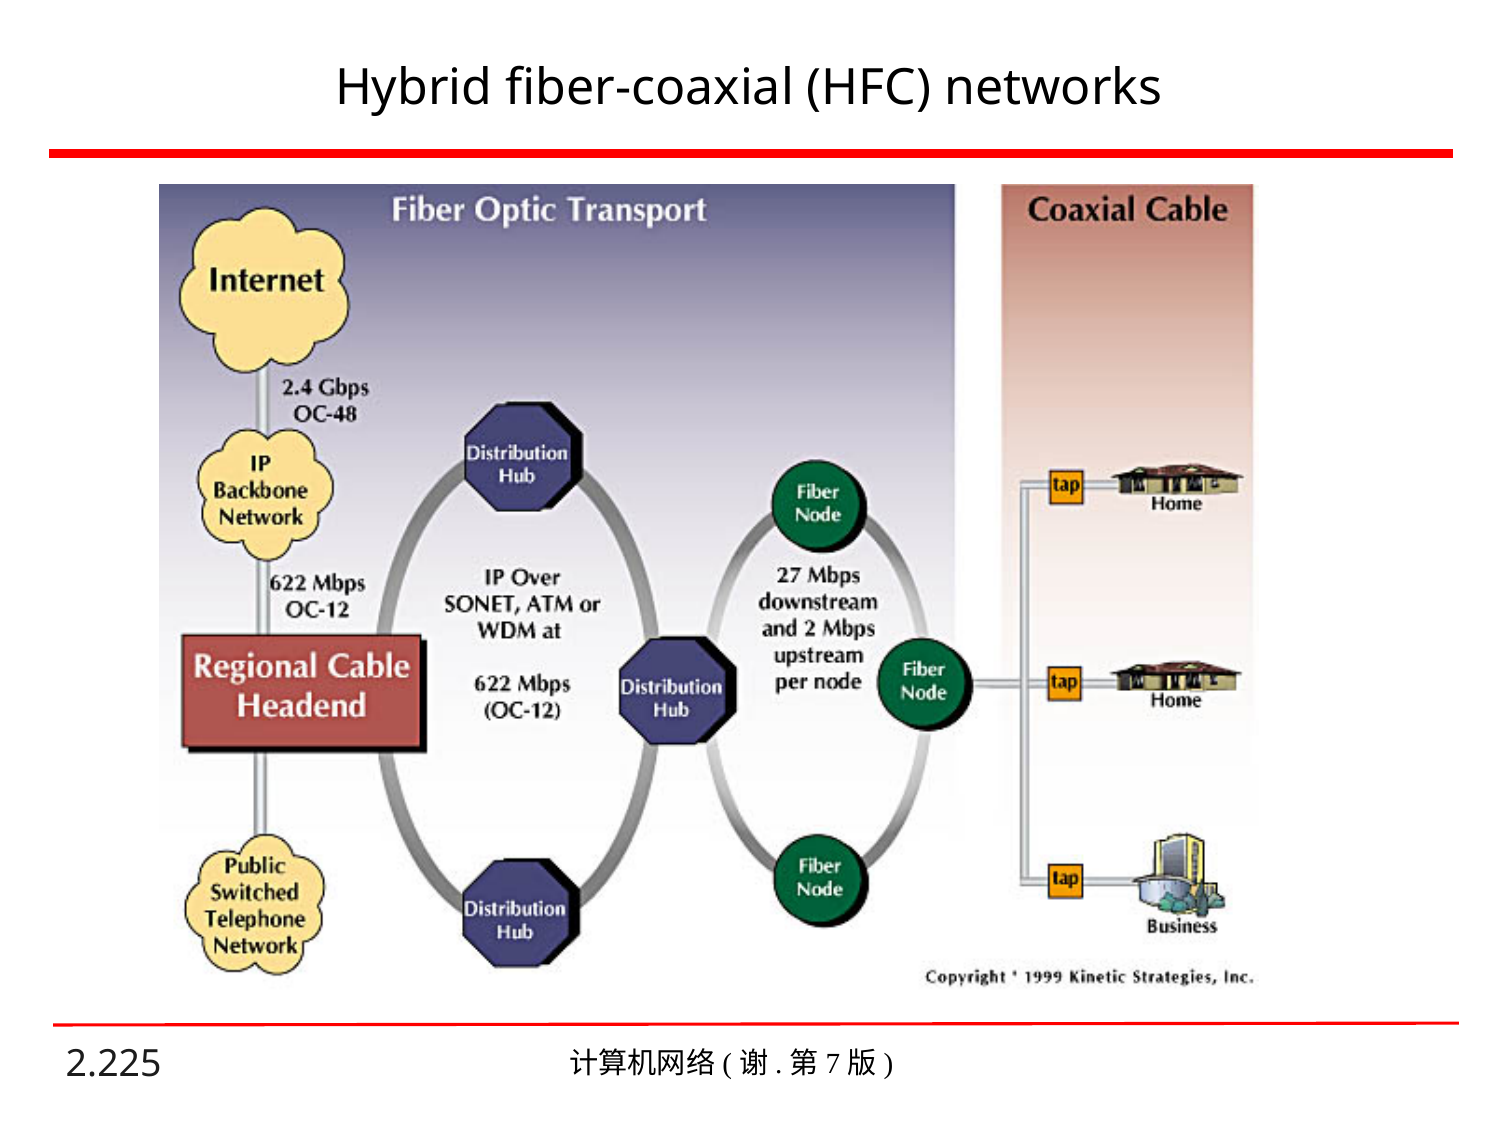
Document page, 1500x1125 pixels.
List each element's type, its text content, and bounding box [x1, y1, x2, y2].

title Hybrid fiber-coaxial (HFC) networks [58, 33, 1440, 137]
picture [159, 184, 1259, 992]
